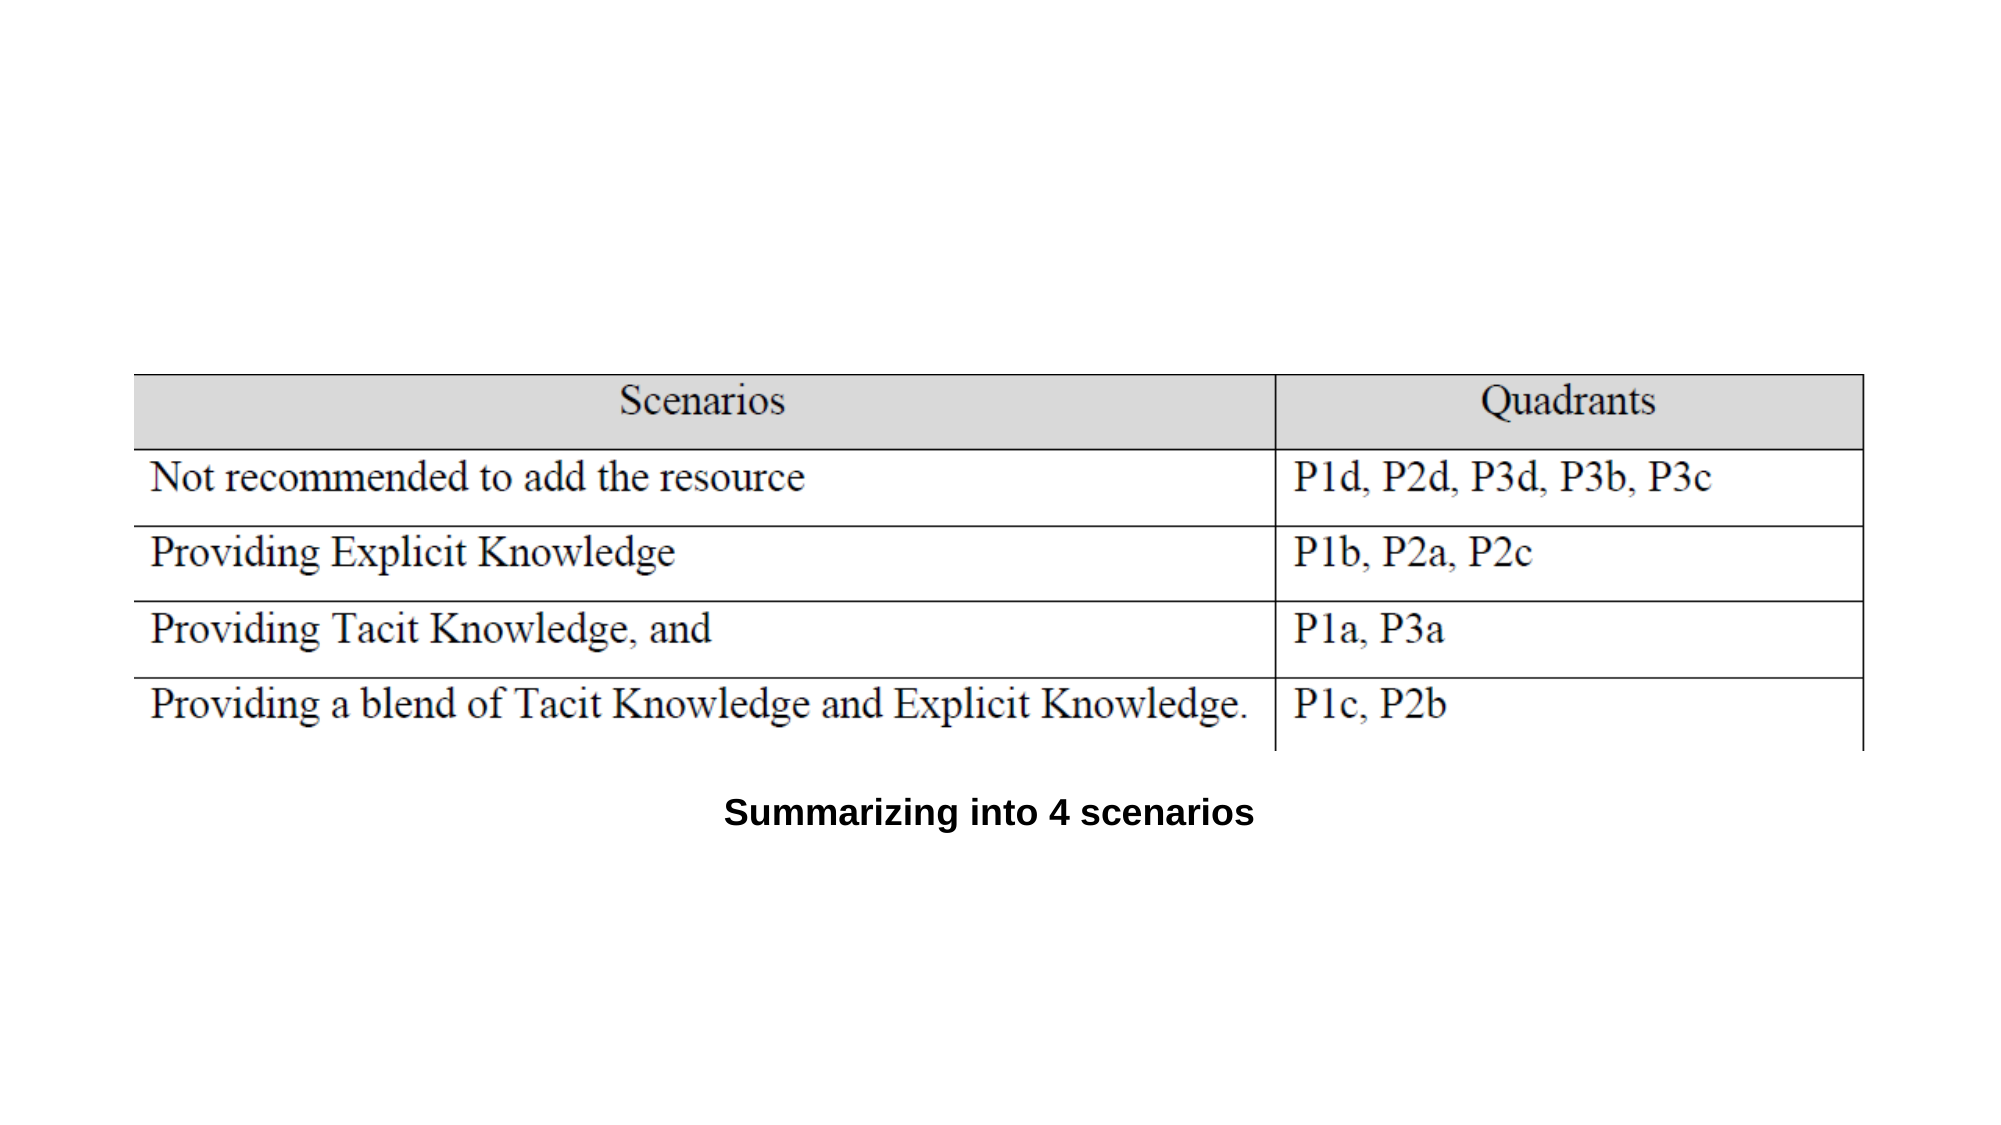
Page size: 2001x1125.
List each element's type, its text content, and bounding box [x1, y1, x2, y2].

picture [134, 374, 1866, 751]
text_box Summarizing into 4 scenarios [709, 780, 1271, 841]
